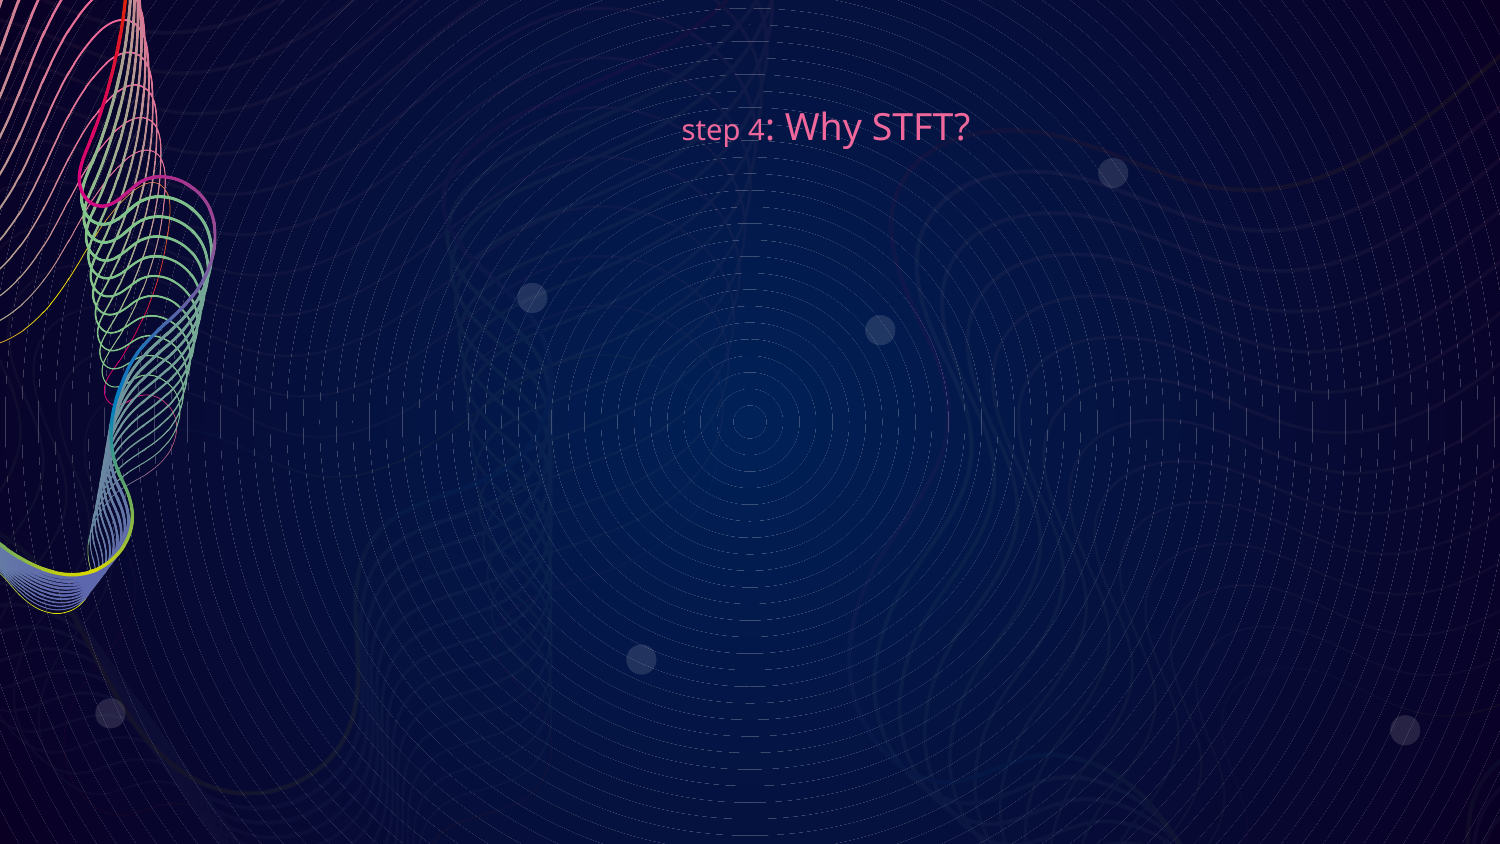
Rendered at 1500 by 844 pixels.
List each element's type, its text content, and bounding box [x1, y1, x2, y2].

picture [0, 0, 217, 667]
title step 4: Why STFT? [188, 87, 1464, 158]
